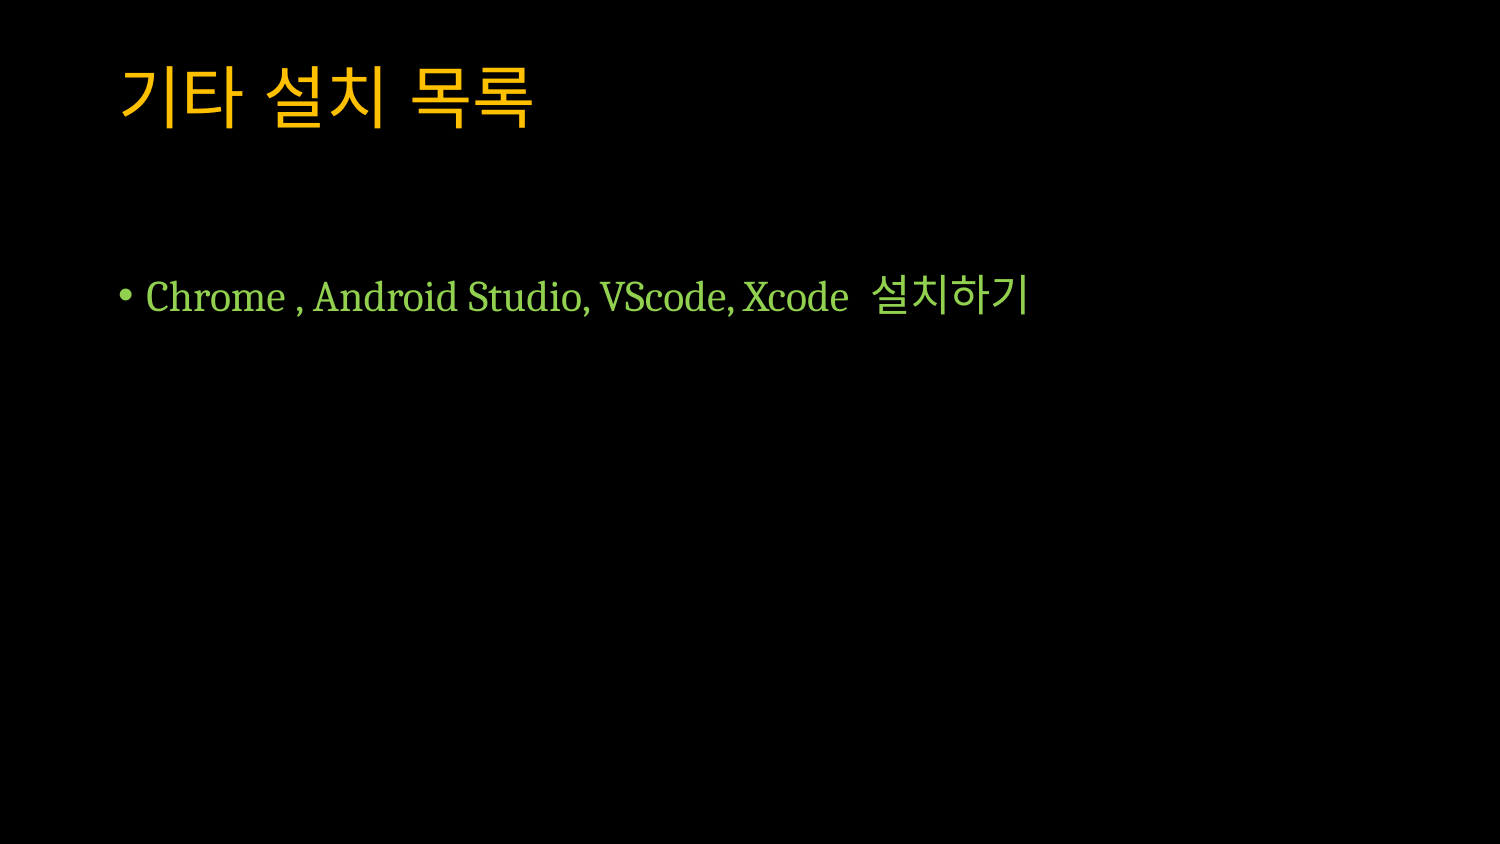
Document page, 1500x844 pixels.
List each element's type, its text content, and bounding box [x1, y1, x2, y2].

title 기타 설치 목록 [103, 44, 1397, 159]
list Chrome , Android Studio, VScode, Xcode 설치하기 [103, 198, 1397, 760]
